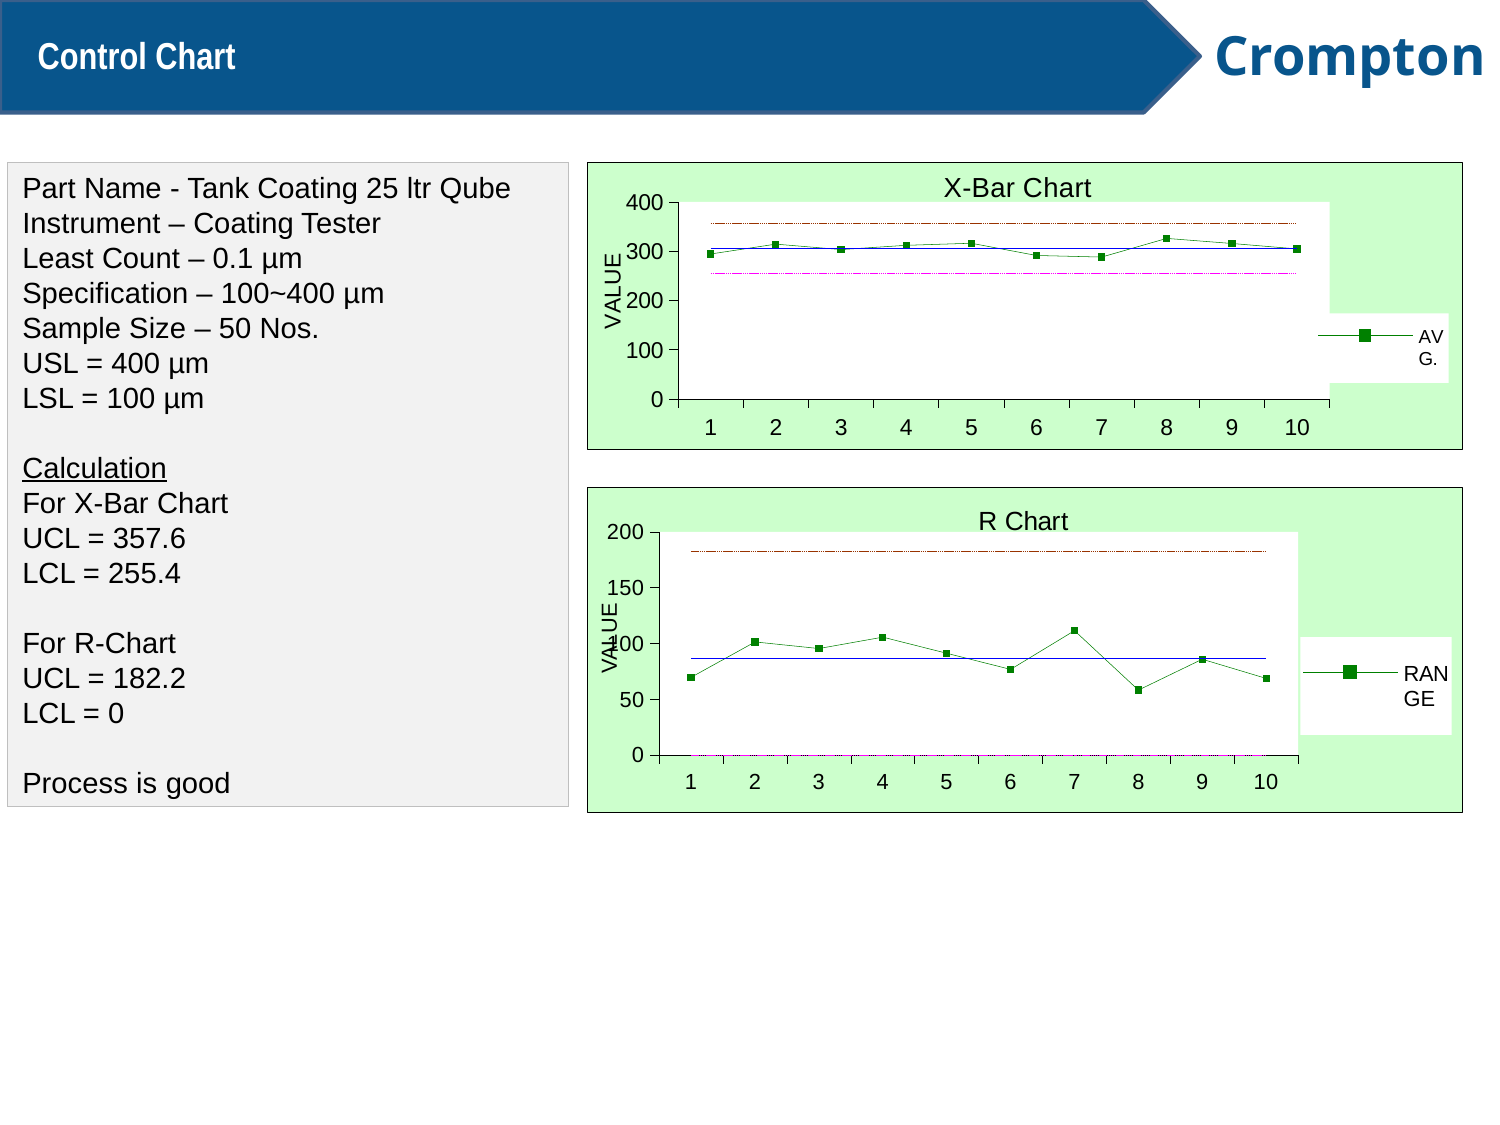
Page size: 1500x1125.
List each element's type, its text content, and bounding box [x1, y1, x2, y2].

text_box Control Chart [22, 24, 251, 85]
text_box Part Name - Tank Coating 25 ltr Qube Instrument – Coating Tester Least Count – 0.1 µm Specification – 100~400 µm Sample Size – 50 Nos. USL = 400 µm LSL = 100 µm Calculation For X-Bar Chart UCL = 357.6 LCL = 255.4 For R-Chart UCL = 182.2 LCL = 0 Process is good [7, 162, 569, 807]
chart [587, 162, 1463, 451]
chart [587, 487, 1463, 813]
